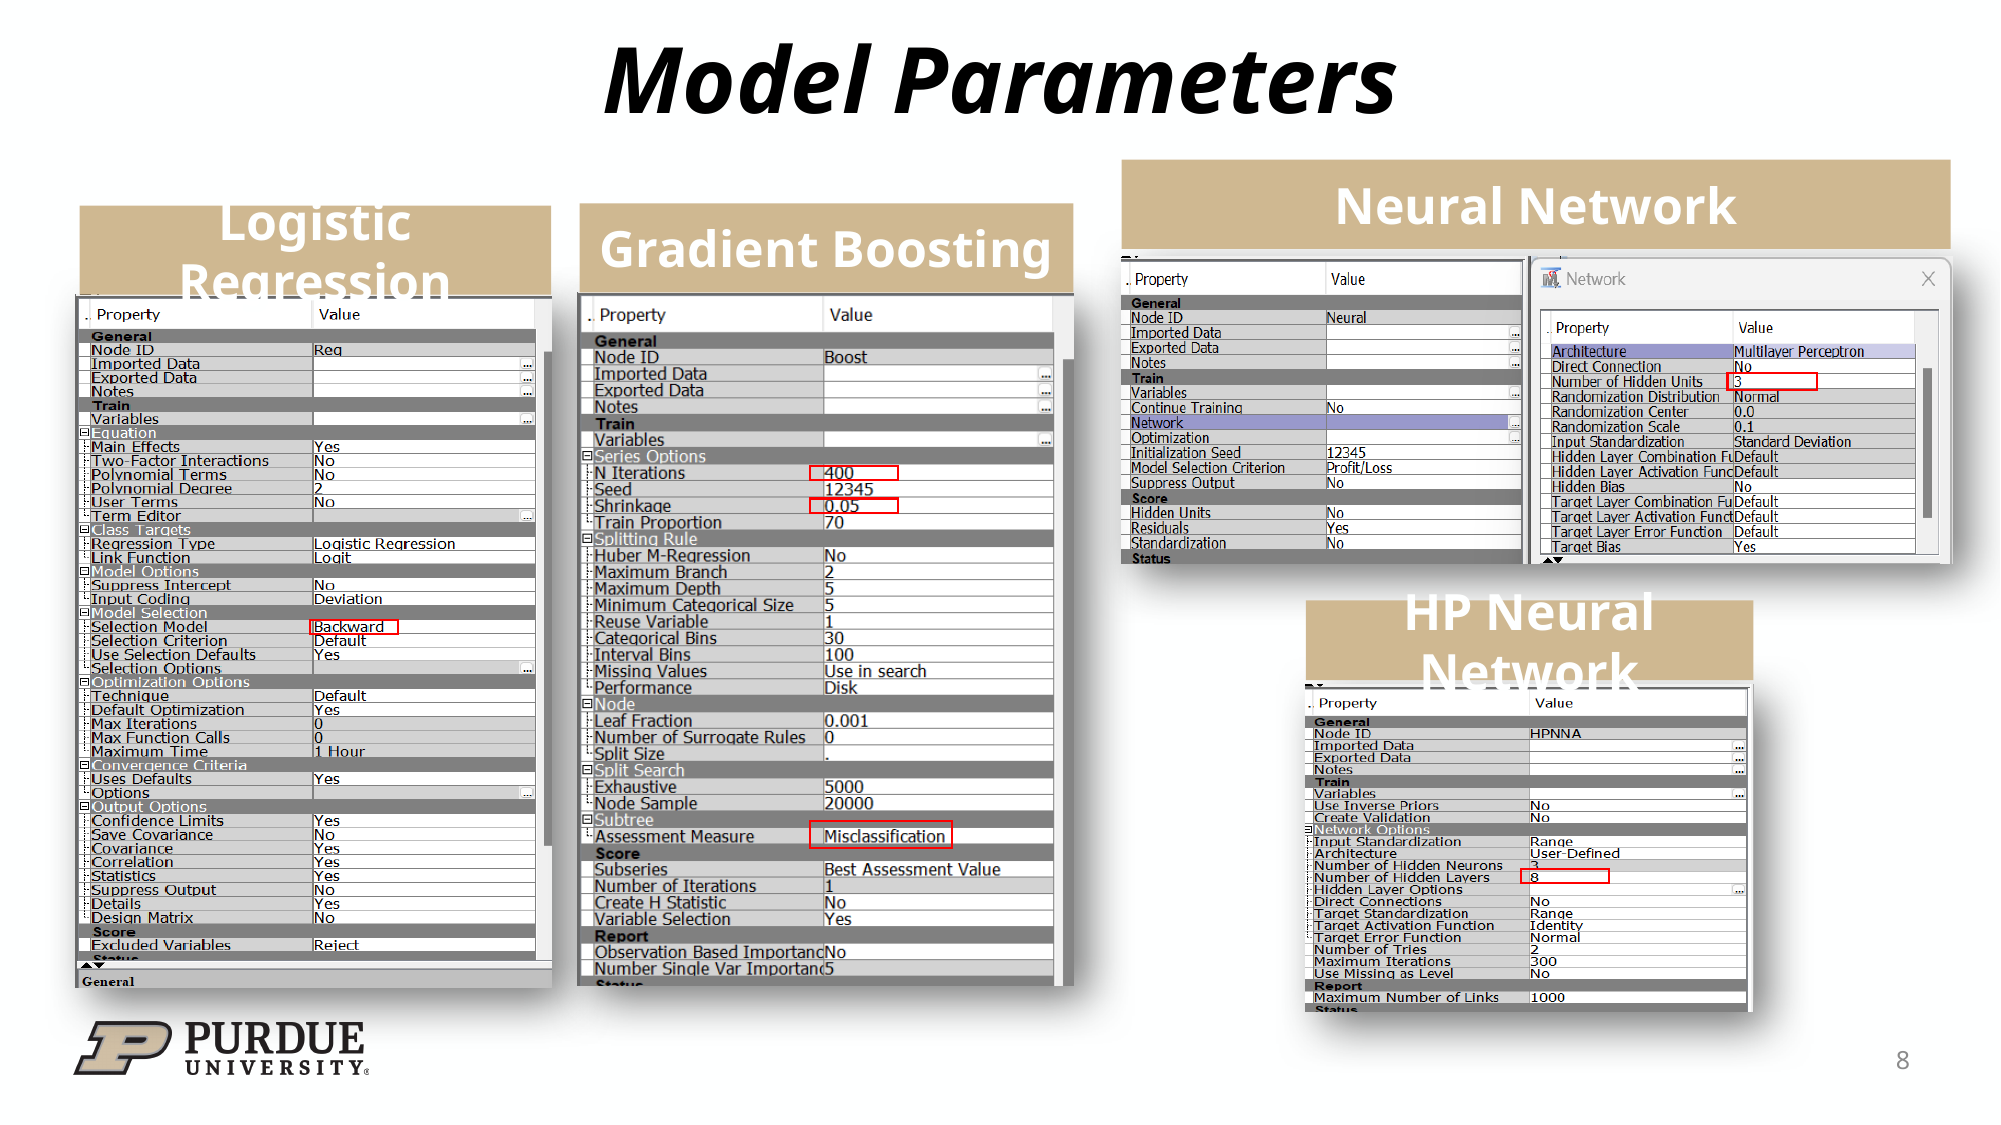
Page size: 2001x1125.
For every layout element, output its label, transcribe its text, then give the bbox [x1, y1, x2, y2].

slide_number 8 [1744, 1031, 1925, 1092]
text_box Logistic Regression [79, 205, 552, 294]
title Model Parameters [76, 36, 1925, 133]
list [75, 294, 552, 988]
text_box Gradient Boosting [579, 202, 1074, 292]
text_box Neural Network [1121, 159, 1952, 250]
picture [1305, 684, 1754, 1012]
picture [577, 292, 1074, 986]
text_box HP Neural Network [1305, 599, 1754, 681]
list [1121, 256, 1953, 565]
